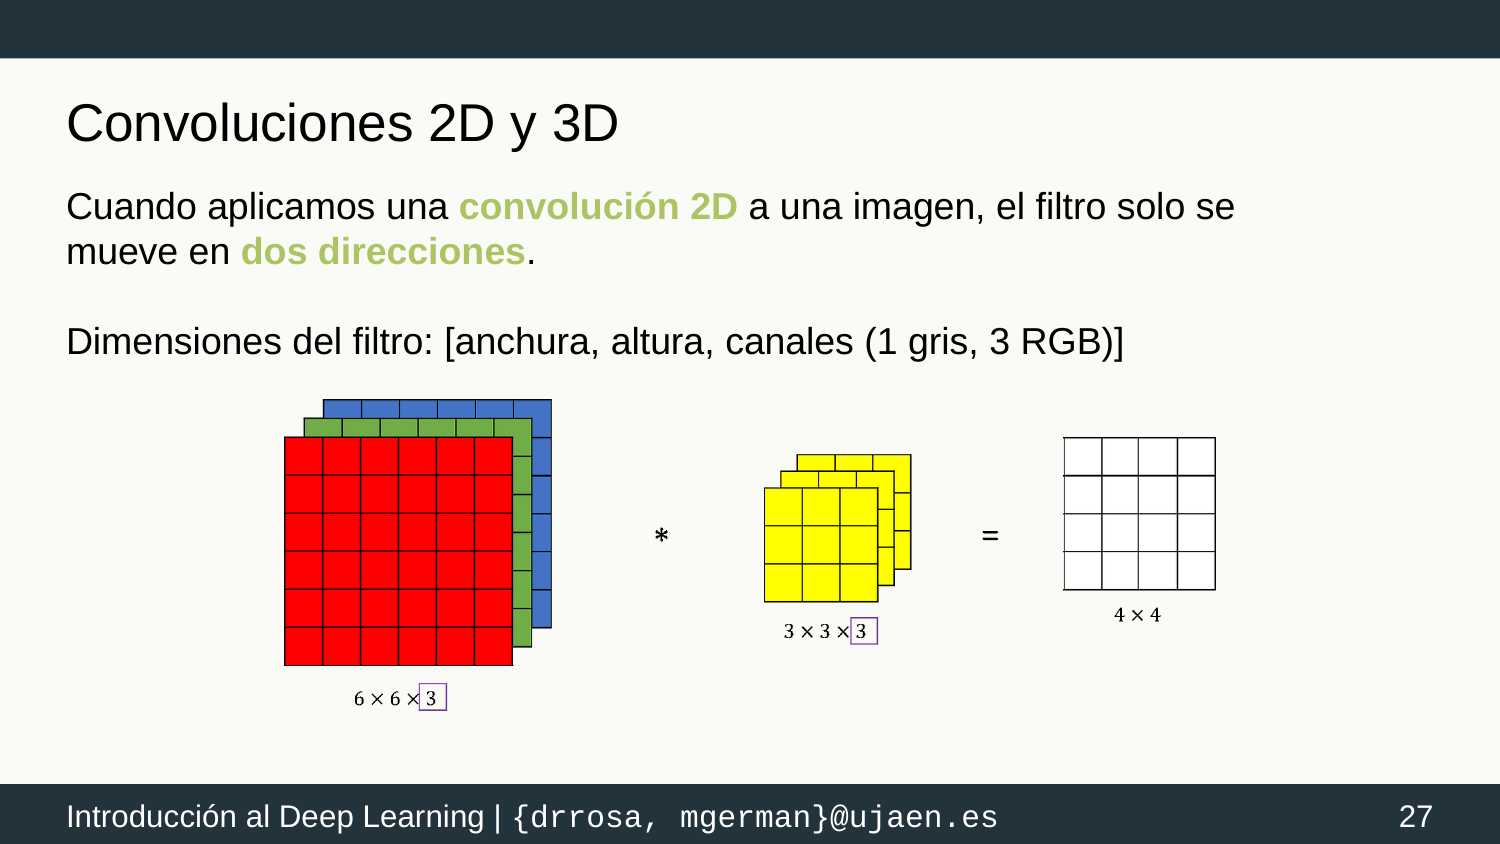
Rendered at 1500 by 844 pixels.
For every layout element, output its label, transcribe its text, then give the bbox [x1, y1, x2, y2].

text_box Cuando aplicamos una convolución 2D a una imagen, el filtro solo se mueve en dos direcciones. Dimensiones del filtro: [anchura, altura, canales (1 gris, 3 RGB)] [51, 166, 1359, 377]
picture [283, 398, 1217, 712]
slide_number ‹#› [1358, 782, 1449, 844]
title Convoluciones 2D y 3D [51, 72, 1449, 167]
